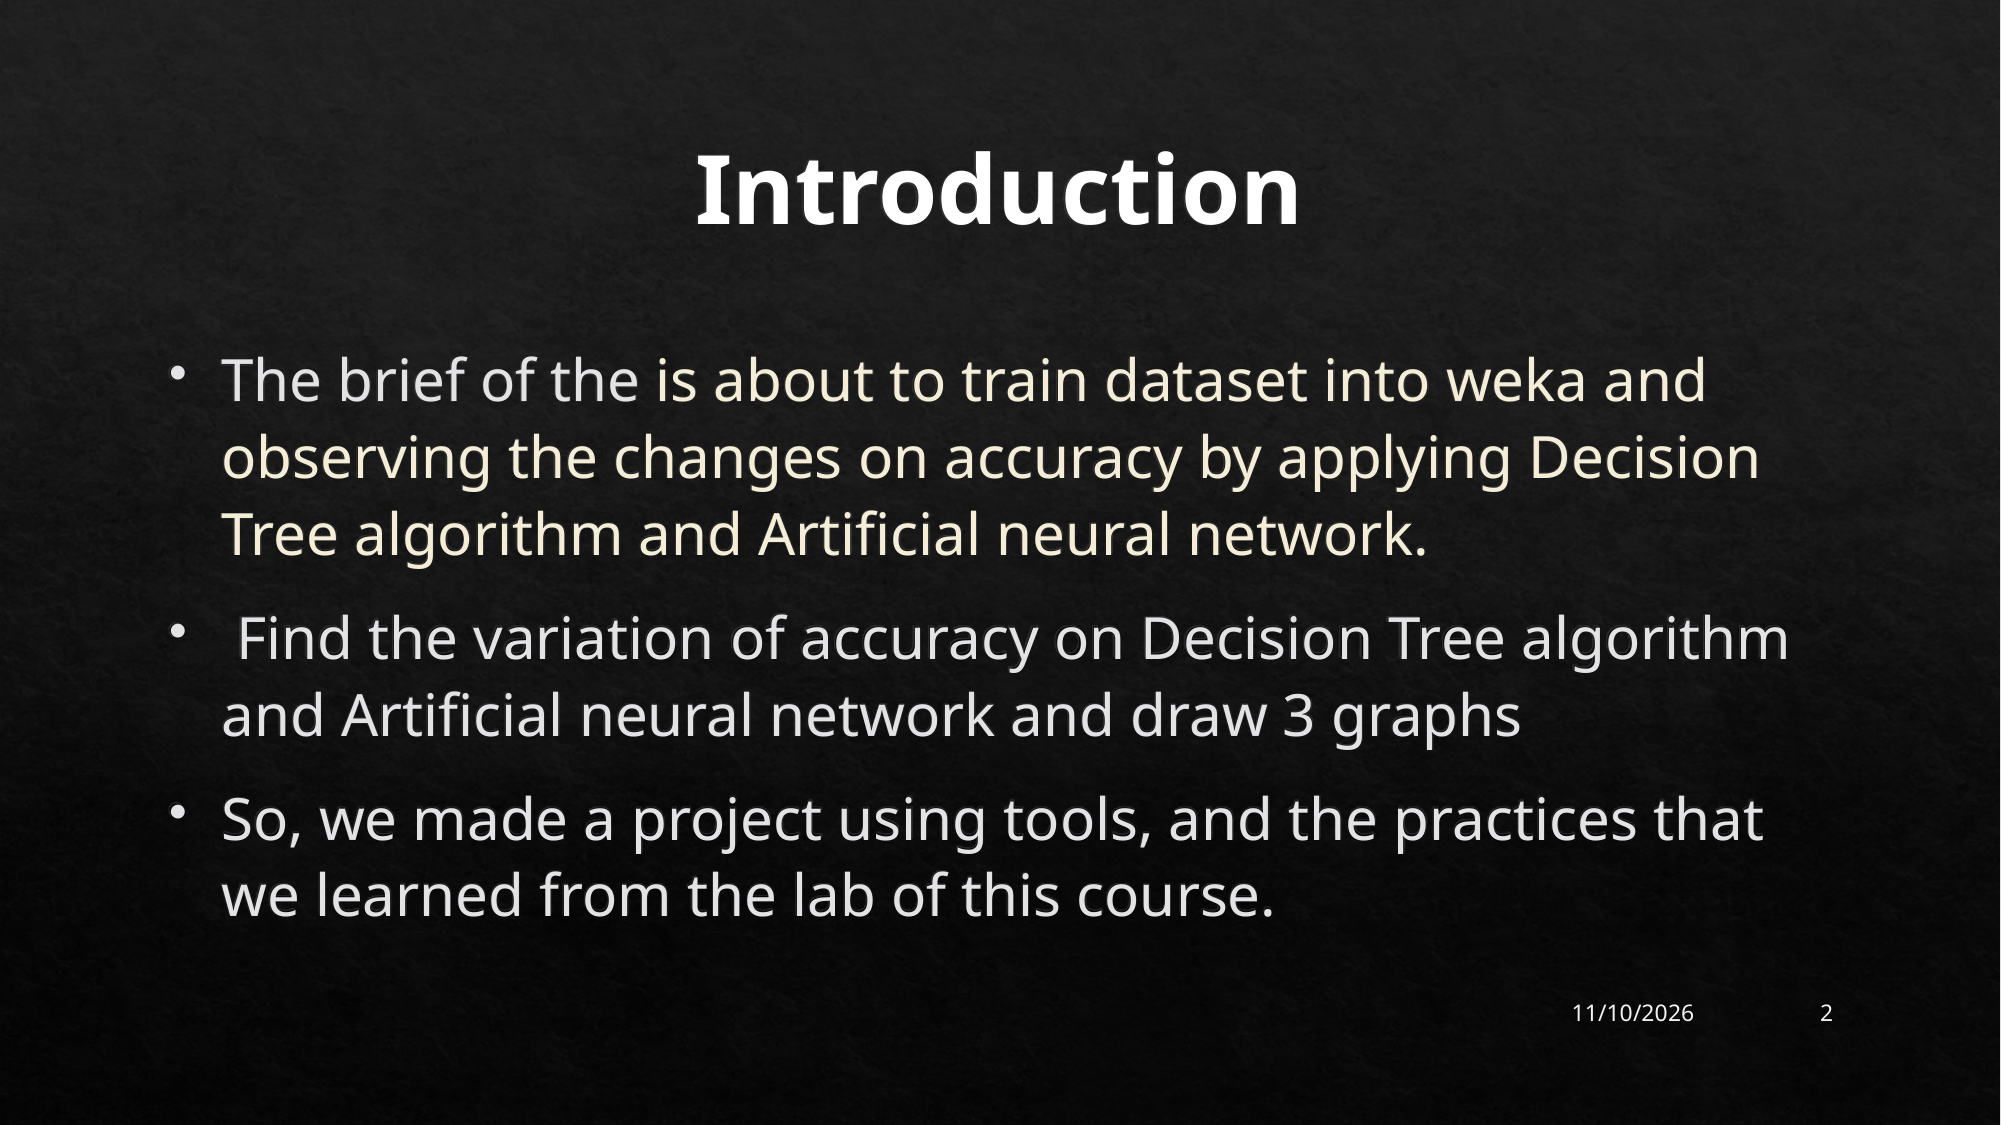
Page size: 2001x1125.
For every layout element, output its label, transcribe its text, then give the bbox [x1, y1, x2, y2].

list The brief of the is about to train dataset into weka and observing the changes on accuracy by applying Decision Tree algorithm and Artificial neural network. Find the variation of accuracy on Decision Tree algorithm and Artificial neural network and draw 3 graphs So, we made a project using tools, and the practices that we learned from the lab of this course. [149, 328, 1849, 1035]
title Introduction [149, 90, 1849, 297]
slide_number 2 [1724, 984, 1849, 1045]
picture [0, 0, 2001, 1125]
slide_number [1259, 984, 1710, 1045]
